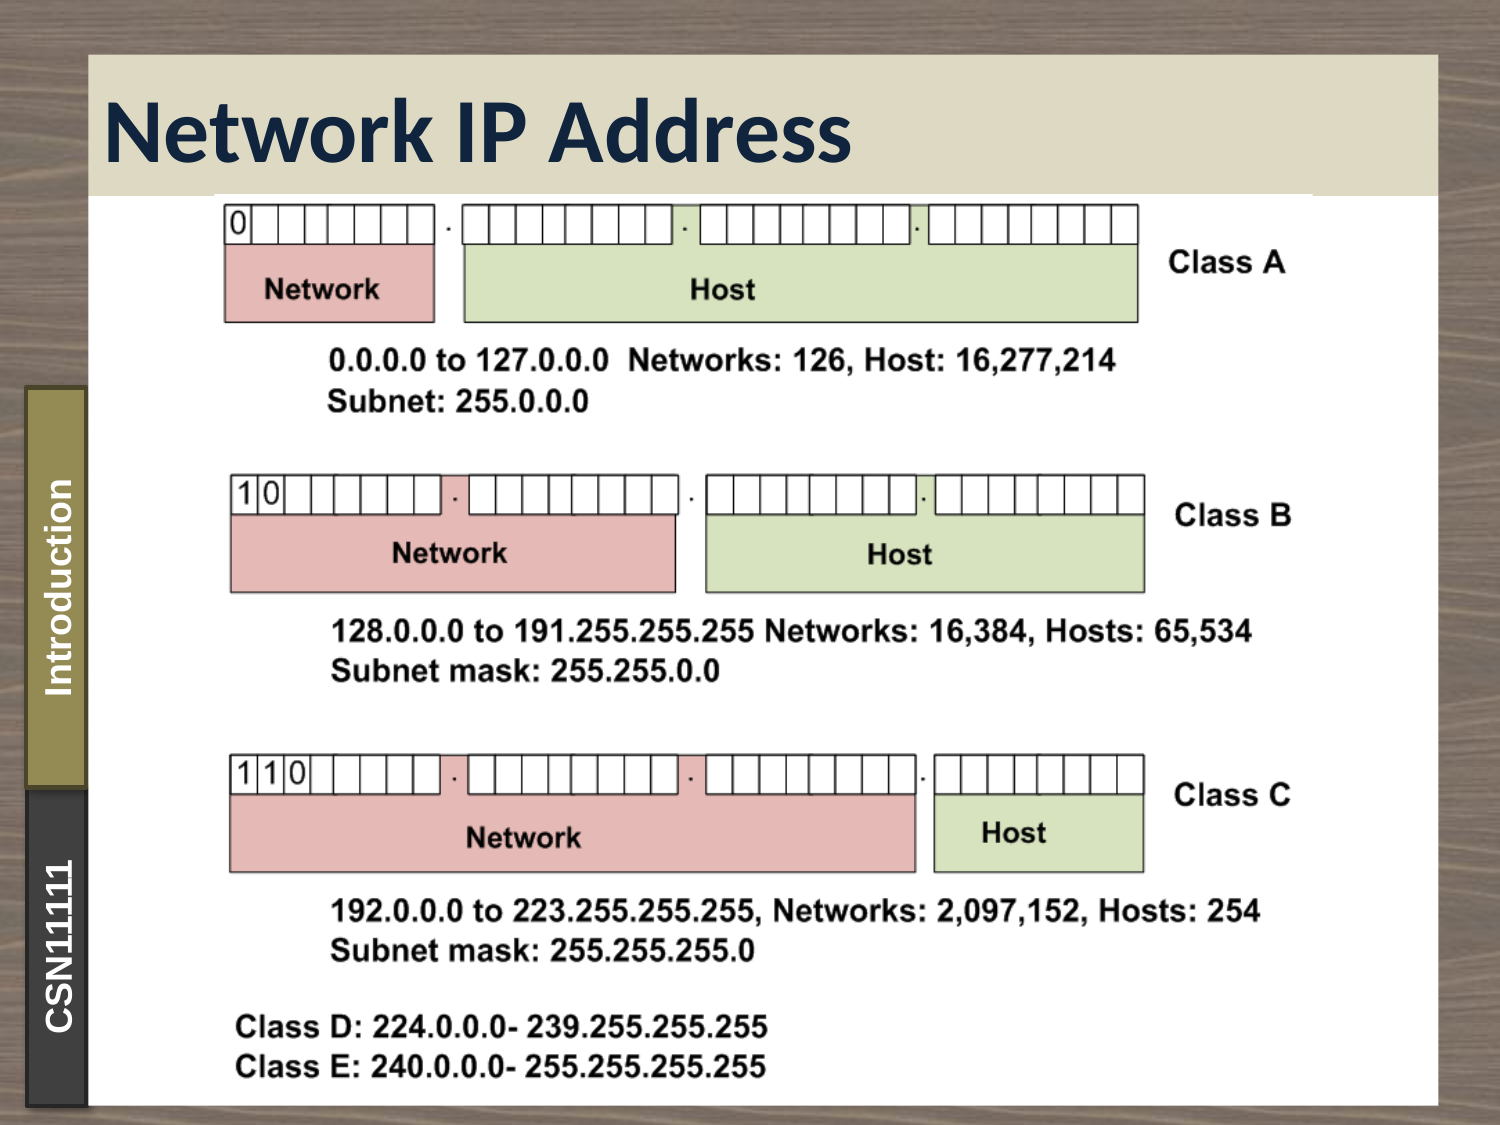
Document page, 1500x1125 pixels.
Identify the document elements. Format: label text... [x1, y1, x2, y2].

picture [213, 193, 1313, 1083]
text_box Introduction [26, 387, 86, 788]
text_box CSN11111 [26, 794, 87, 1106]
text_box [88, 196, 1439, 1106]
text_box Network IP Address [88, 54, 1439, 196]
